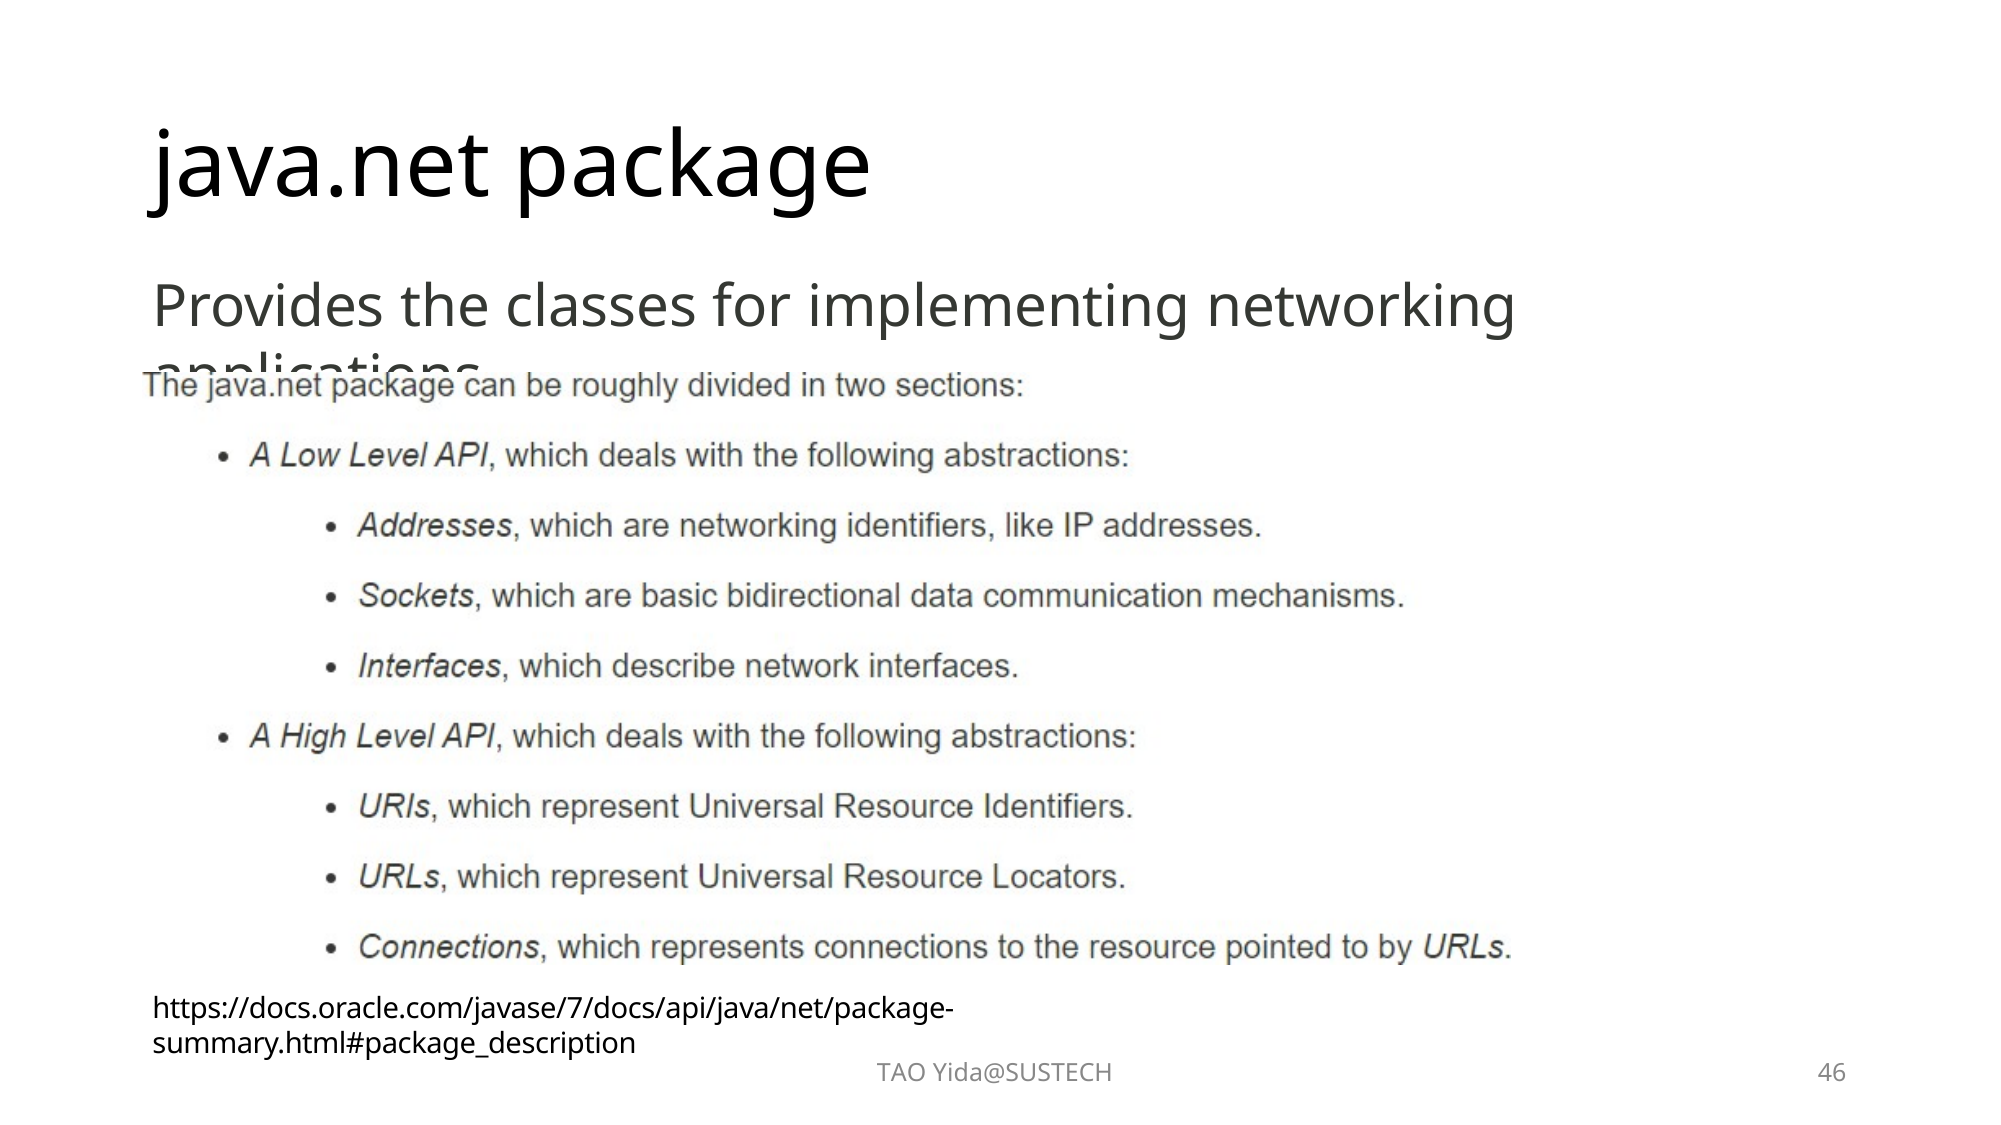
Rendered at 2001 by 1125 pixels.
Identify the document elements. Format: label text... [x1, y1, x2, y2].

text_box TAO Yida@SUSTECH [874, 1053, 1126, 1087]
text_box java.net package [150, 102, 886, 215]
picture [142, 372, 1511, 965]
text_box https://docs.oracle.com/javase/7/docs/api/java/net/package-summary.html#package_description [150, 987, 1374, 1060]
slide_number 46 [1811, 1053, 1854, 1125]
text_box Provides the classes for implementing networking applications. [150, 266, 1778, 409]
